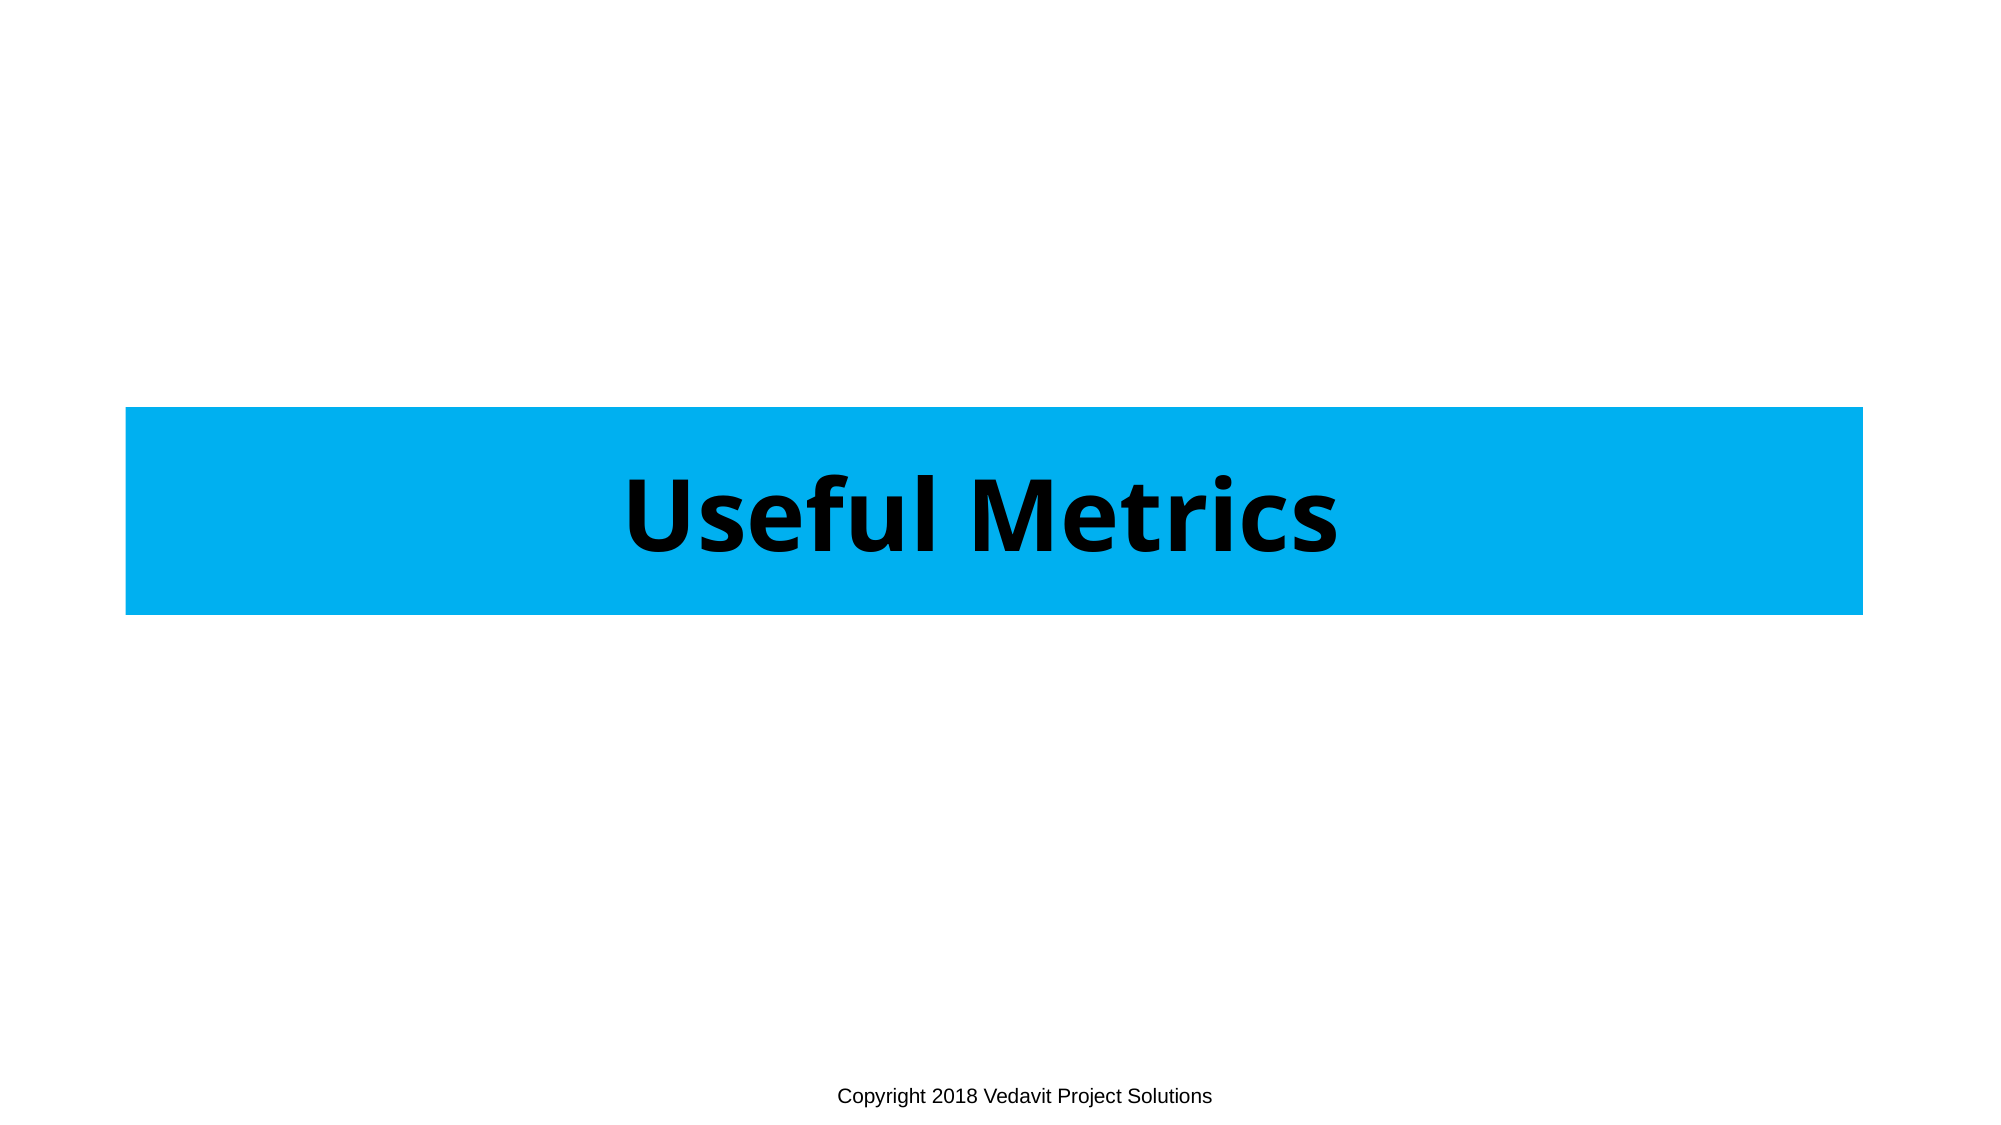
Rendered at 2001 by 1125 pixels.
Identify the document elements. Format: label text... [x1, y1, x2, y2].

title Useful Metrics [125, 407, 1863, 615]
